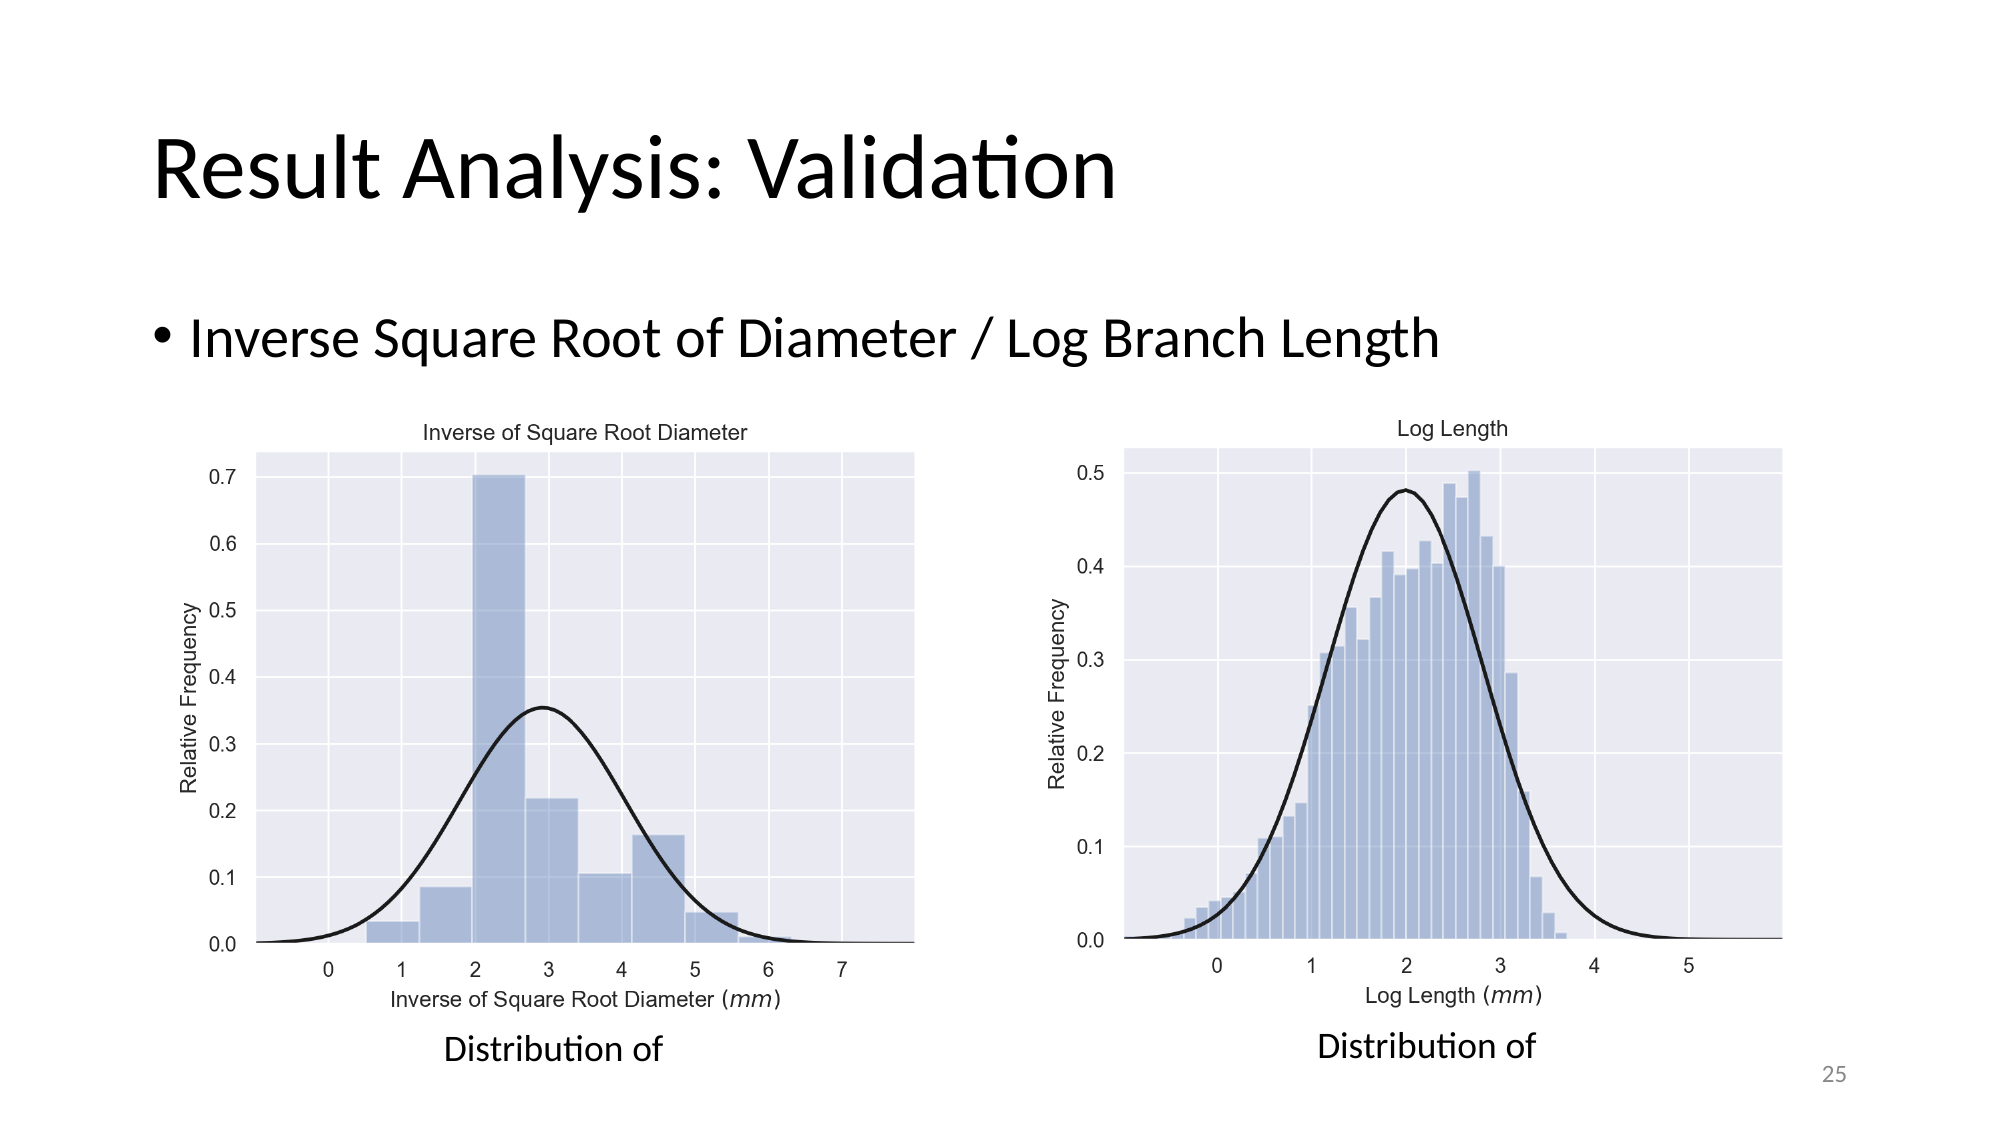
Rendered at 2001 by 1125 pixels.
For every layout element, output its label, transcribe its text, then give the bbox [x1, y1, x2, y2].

title Result Analysis: Validation [137, 59, 1863, 278]
picture [1016, 370, 1868, 1010]
slide_number 25 [1412, 1042, 1863, 1103]
picture [148, 374, 1001, 1014]
list Inverse Square Root of Diameter / Log Branch Length [137, 299, 1863, 1014]
